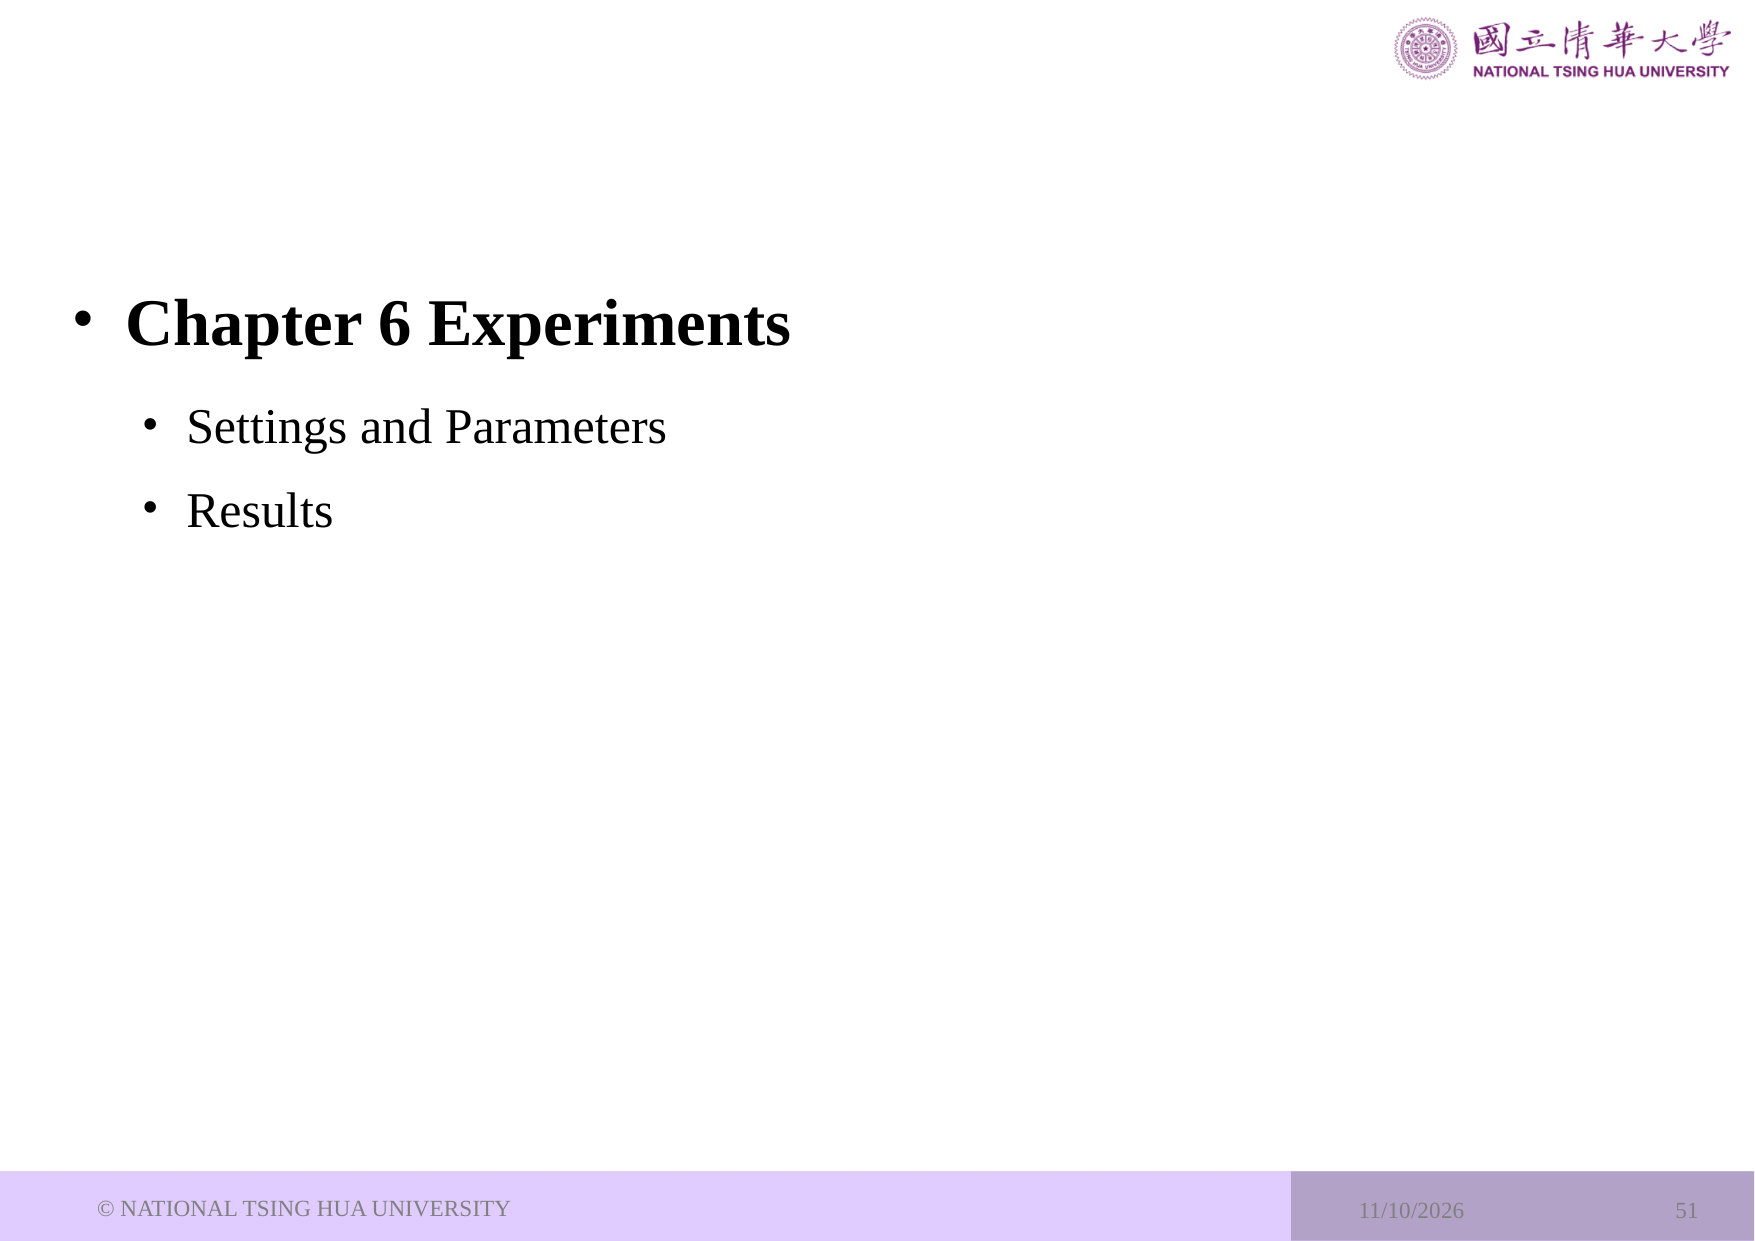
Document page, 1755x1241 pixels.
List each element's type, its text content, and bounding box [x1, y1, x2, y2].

picture [1388, 2, 1755, 95]
picture [0, 1171, 1291, 1241]
list Chapter 6 Experiments Settings and Parameters Results [58, 254, 1755, 1236]
